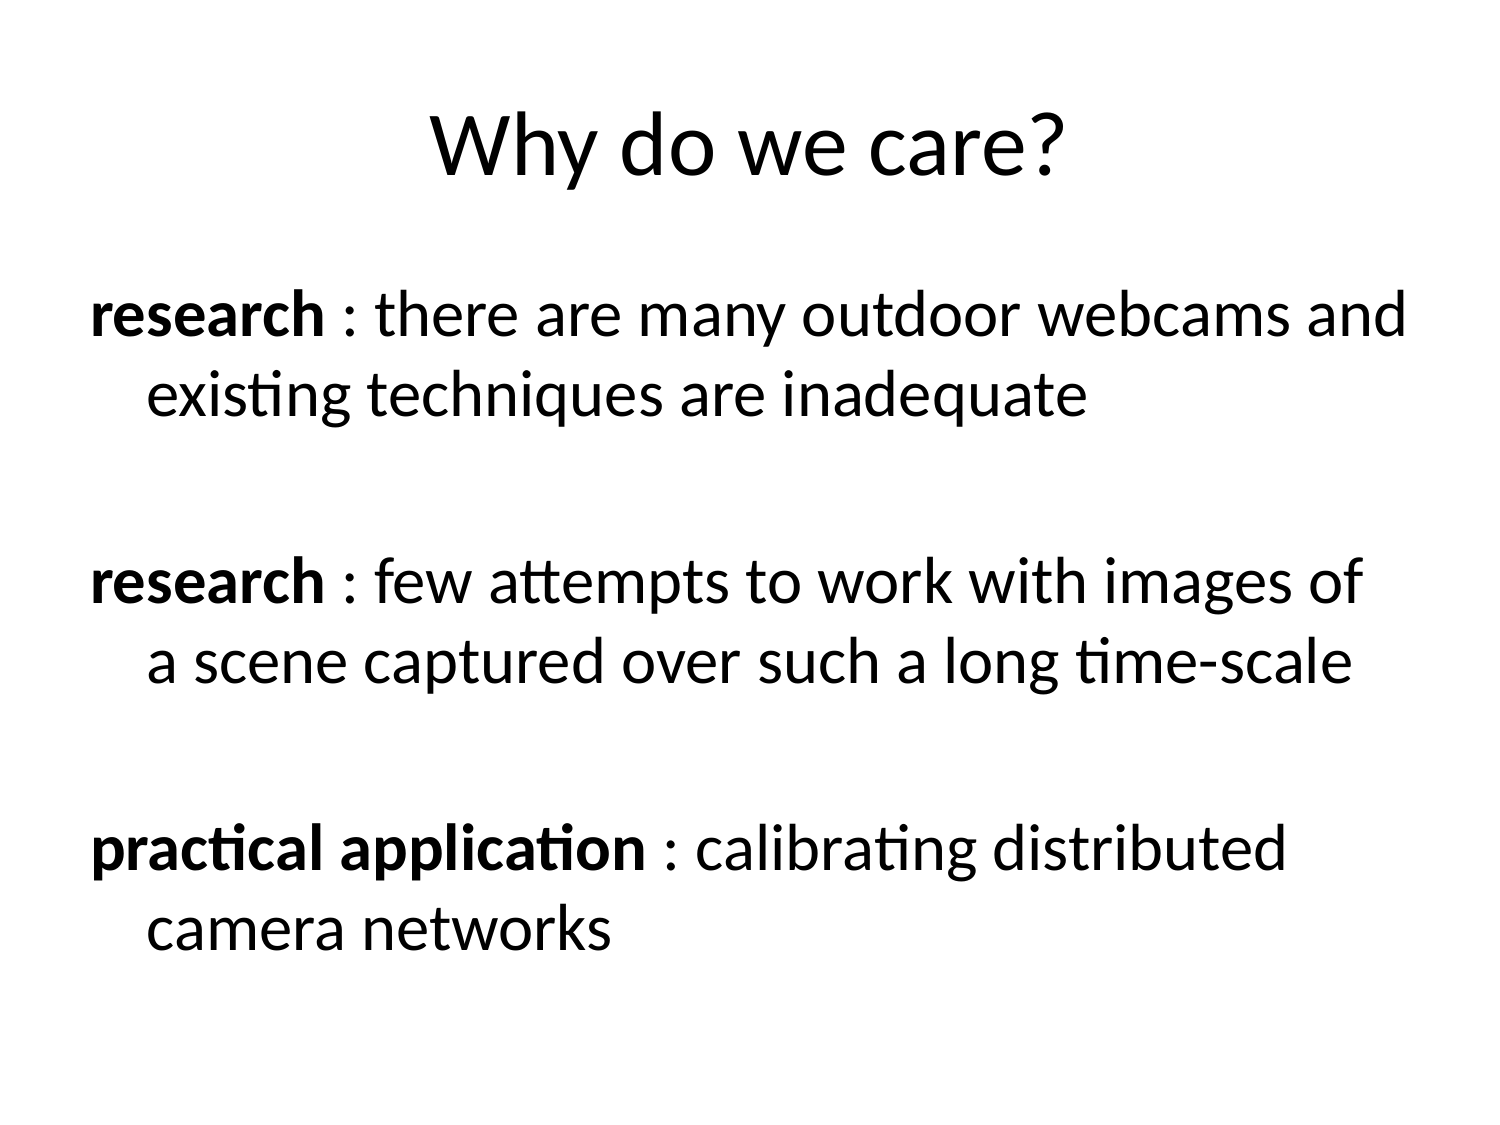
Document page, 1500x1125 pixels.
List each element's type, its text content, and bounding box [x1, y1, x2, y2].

list research : there are many outdoor webcams and existing techniques are inadequate research : few attempts to work with images of a scene captured over such a long time-scale practical application : calibrating distributed camera networks [75, 262, 1425, 1005]
title Why do we care? [75, 45, 1425, 233]
